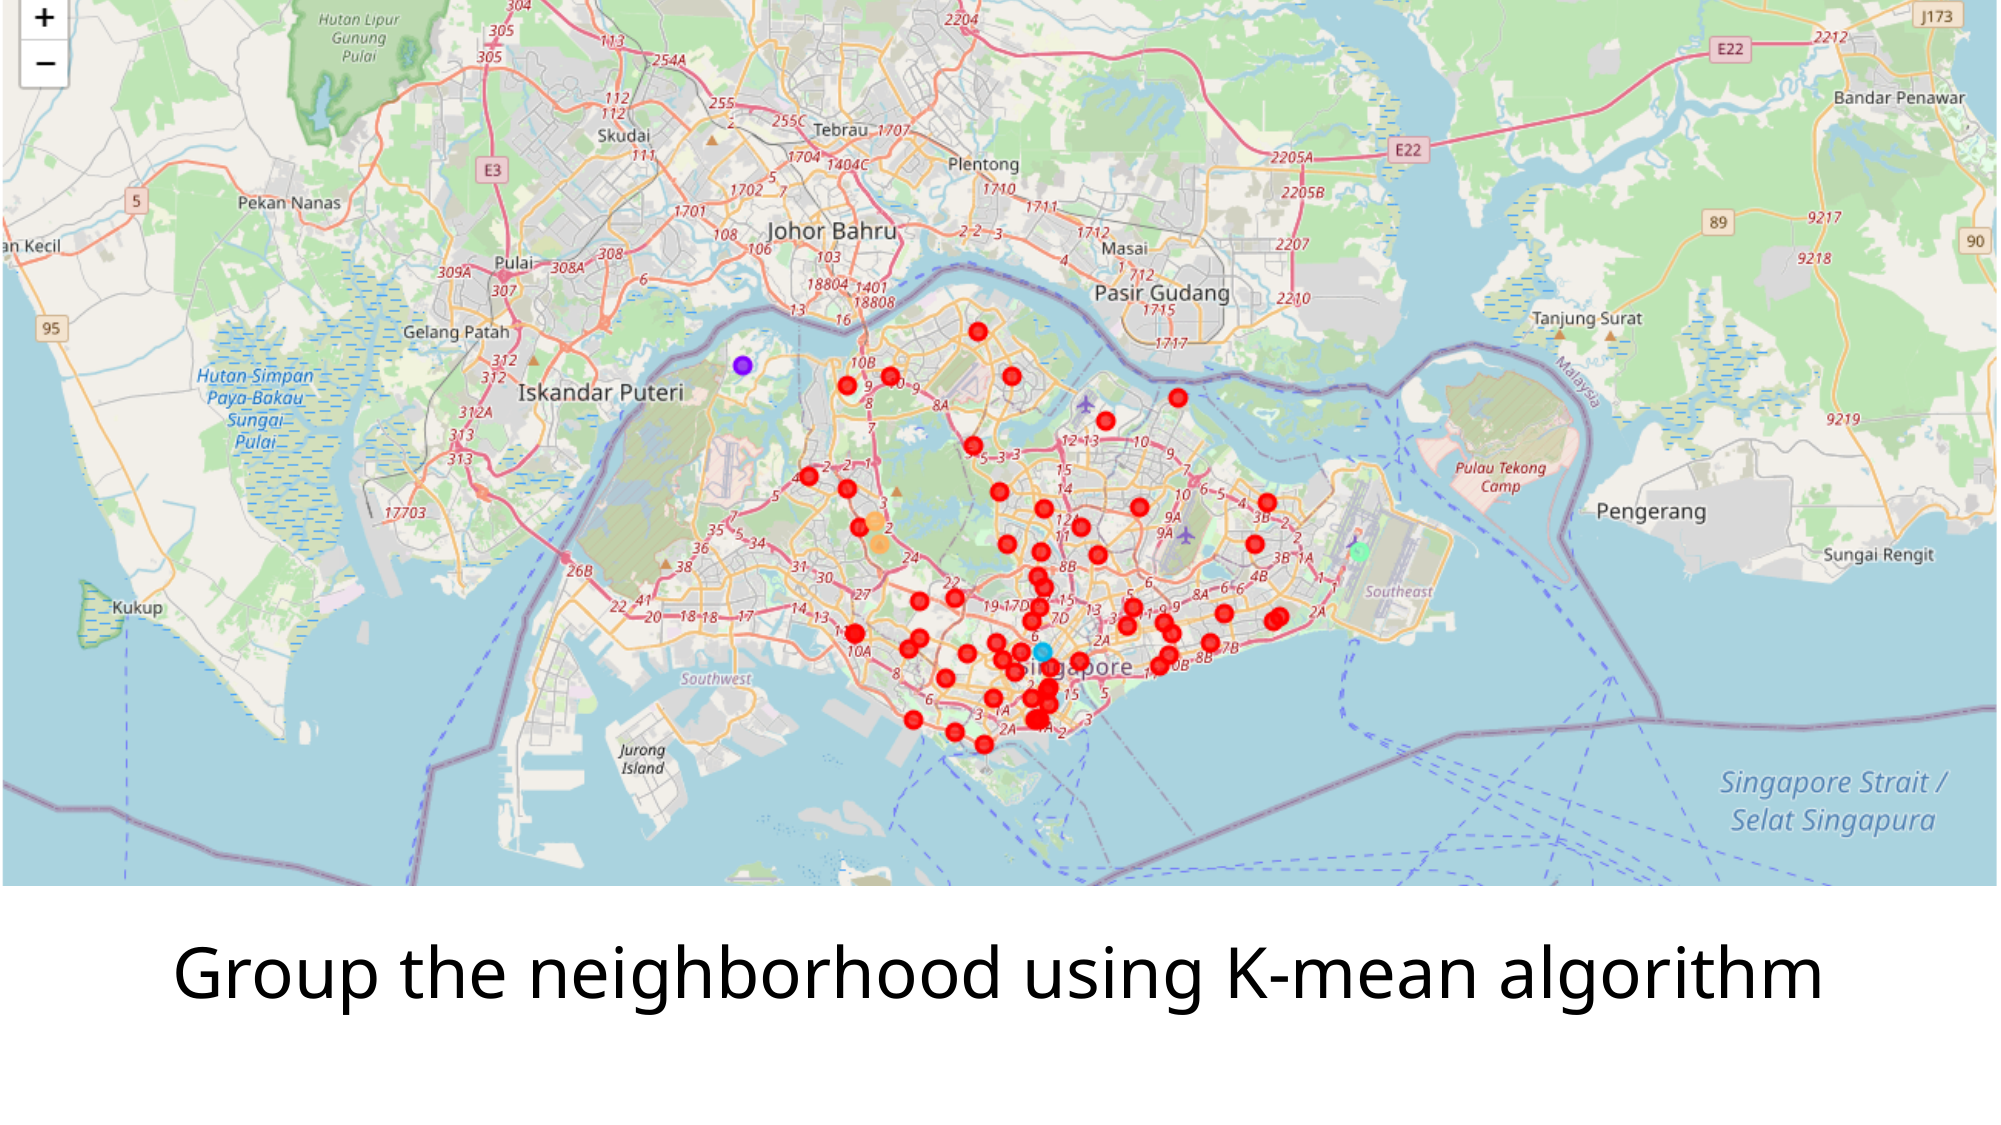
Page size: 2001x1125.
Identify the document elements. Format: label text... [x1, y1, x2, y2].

title Group the neighborhood using K-mean algorithm [137, 907, 1863, 1043]
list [0, 0, 2000, 886]
